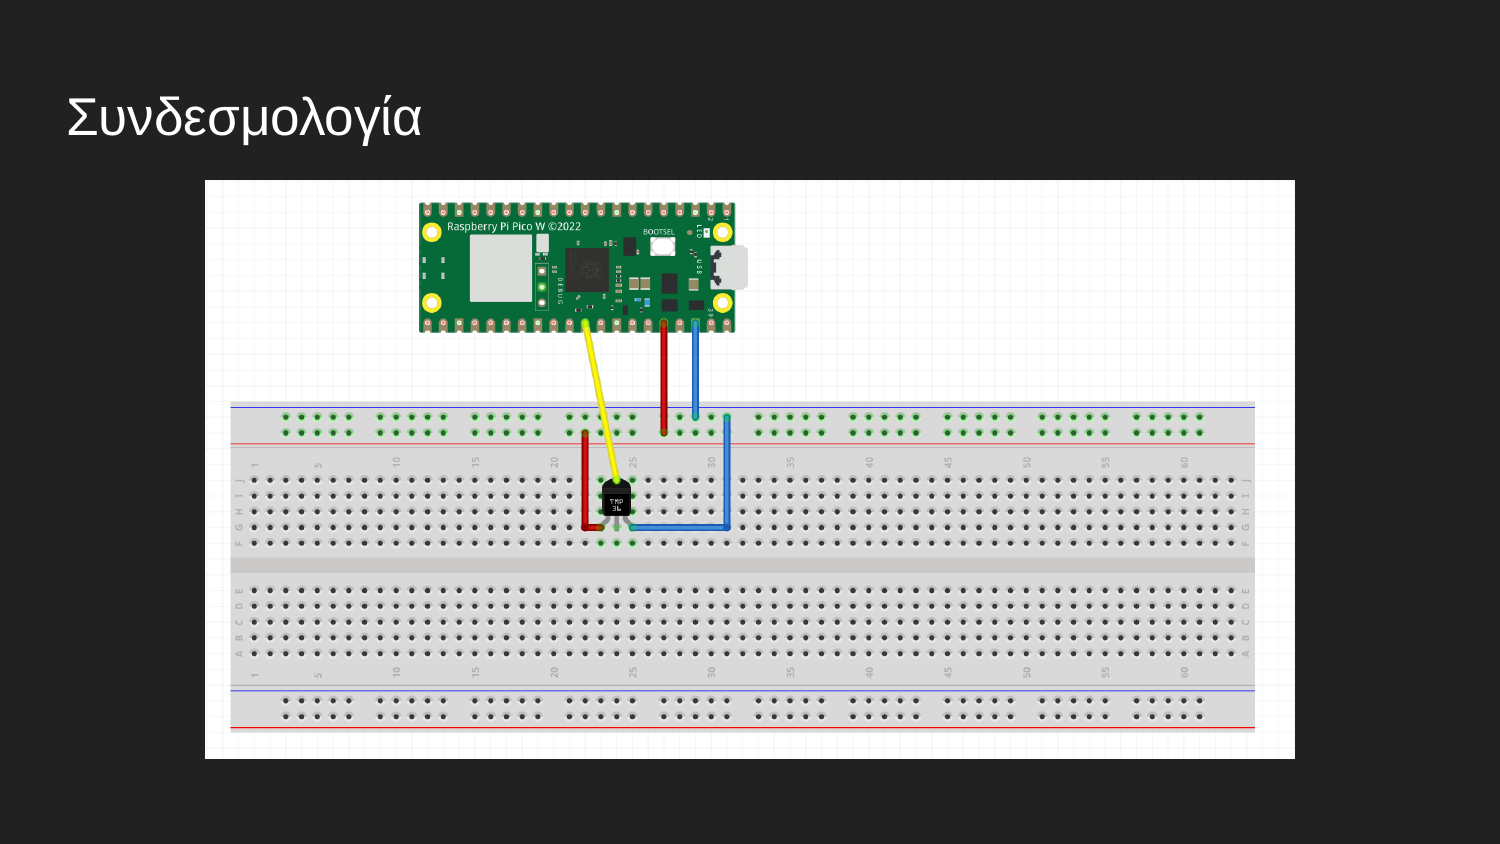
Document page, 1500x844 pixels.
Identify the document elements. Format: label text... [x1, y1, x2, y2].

title Συνδεσμολογία [51, 67, 1449, 161]
picture [205, 180, 1295, 759]
